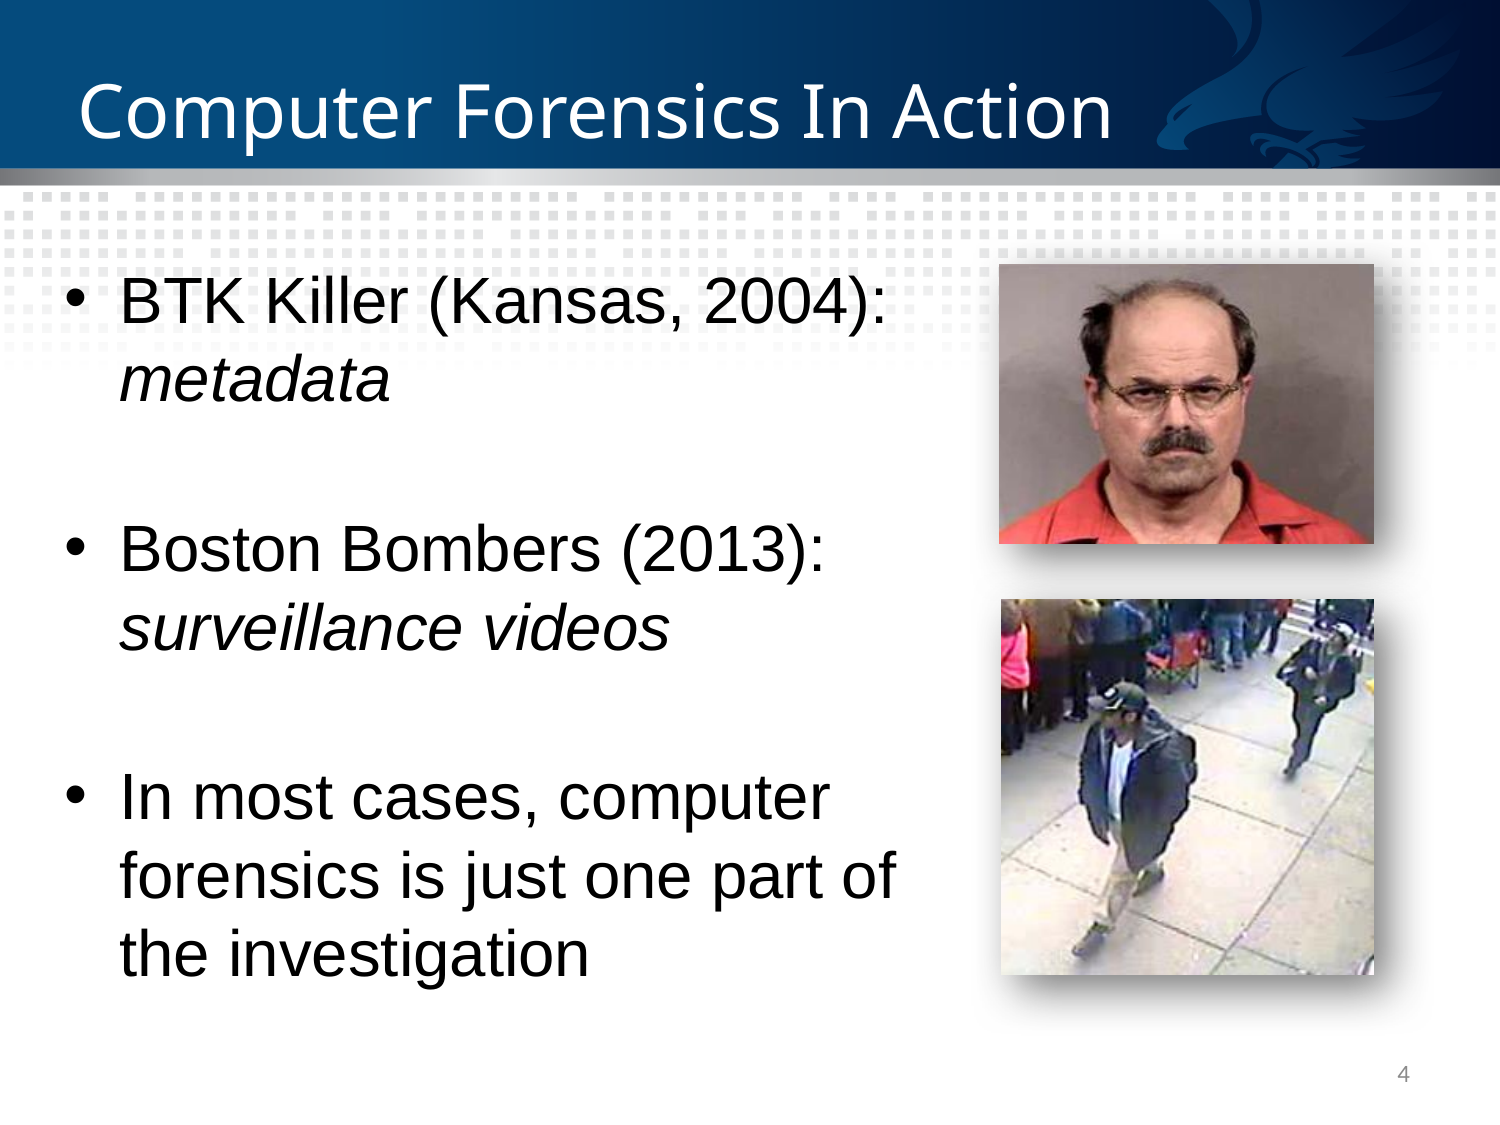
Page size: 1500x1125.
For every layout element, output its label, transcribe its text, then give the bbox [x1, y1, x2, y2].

list BTK Killer (Kansas, 2004): metadata Boston Bombers (2013): surveillance videos In most cases, computer forensics is just one part of the investigation [49, 250, 1002, 1001]
text_box [93, 234, 1032, 331]
picture [0, 0, 1500, 1125]
slide_number 4 [1074, 1042, 1425, 1103]
title Computer Forensics In Action [62, 75, 1438, 143]
